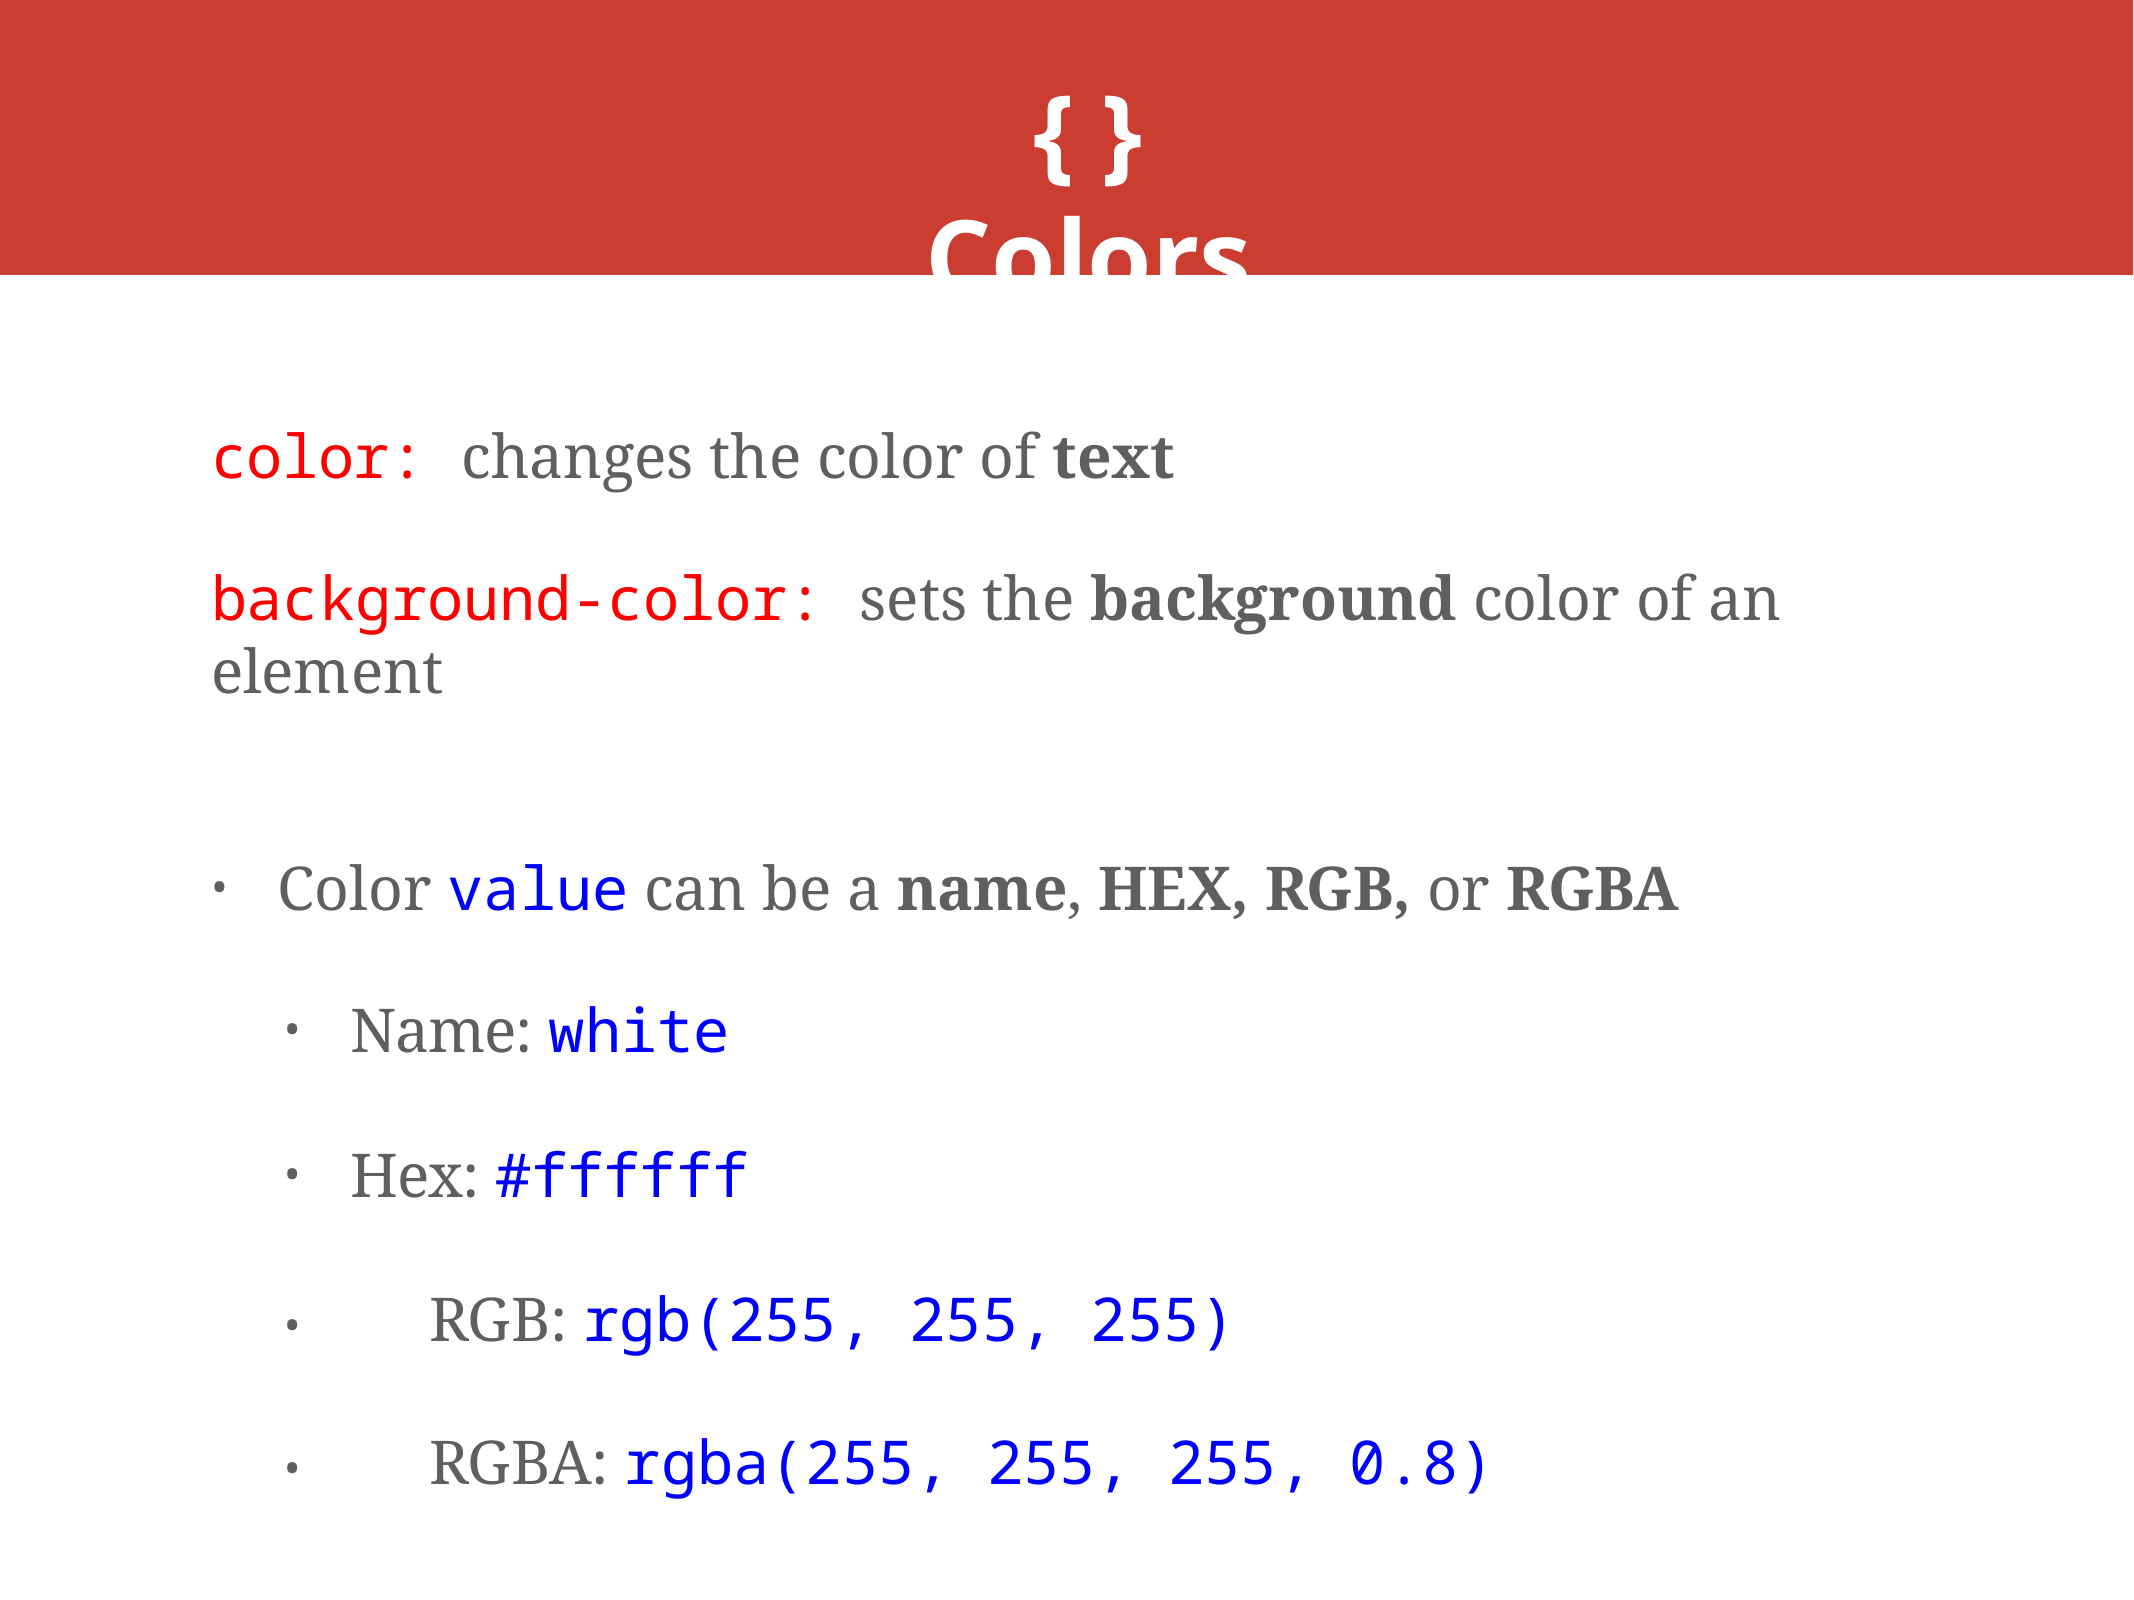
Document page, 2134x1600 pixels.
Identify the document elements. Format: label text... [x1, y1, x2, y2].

title { } Colors [908, 66, 1267, 334]
text_box [0, 0, 2134, 275]
text_box color: changes the color of text background-color: sets the background color of an element Color value can be a name, HEX, RGB, or RGBA Name: white Hex: #ffffff • RGB: rgb(255, 255, 255) • RGBA: rgba(255, 255, 255, 0.8) [204, 417, 1992, 1600]
